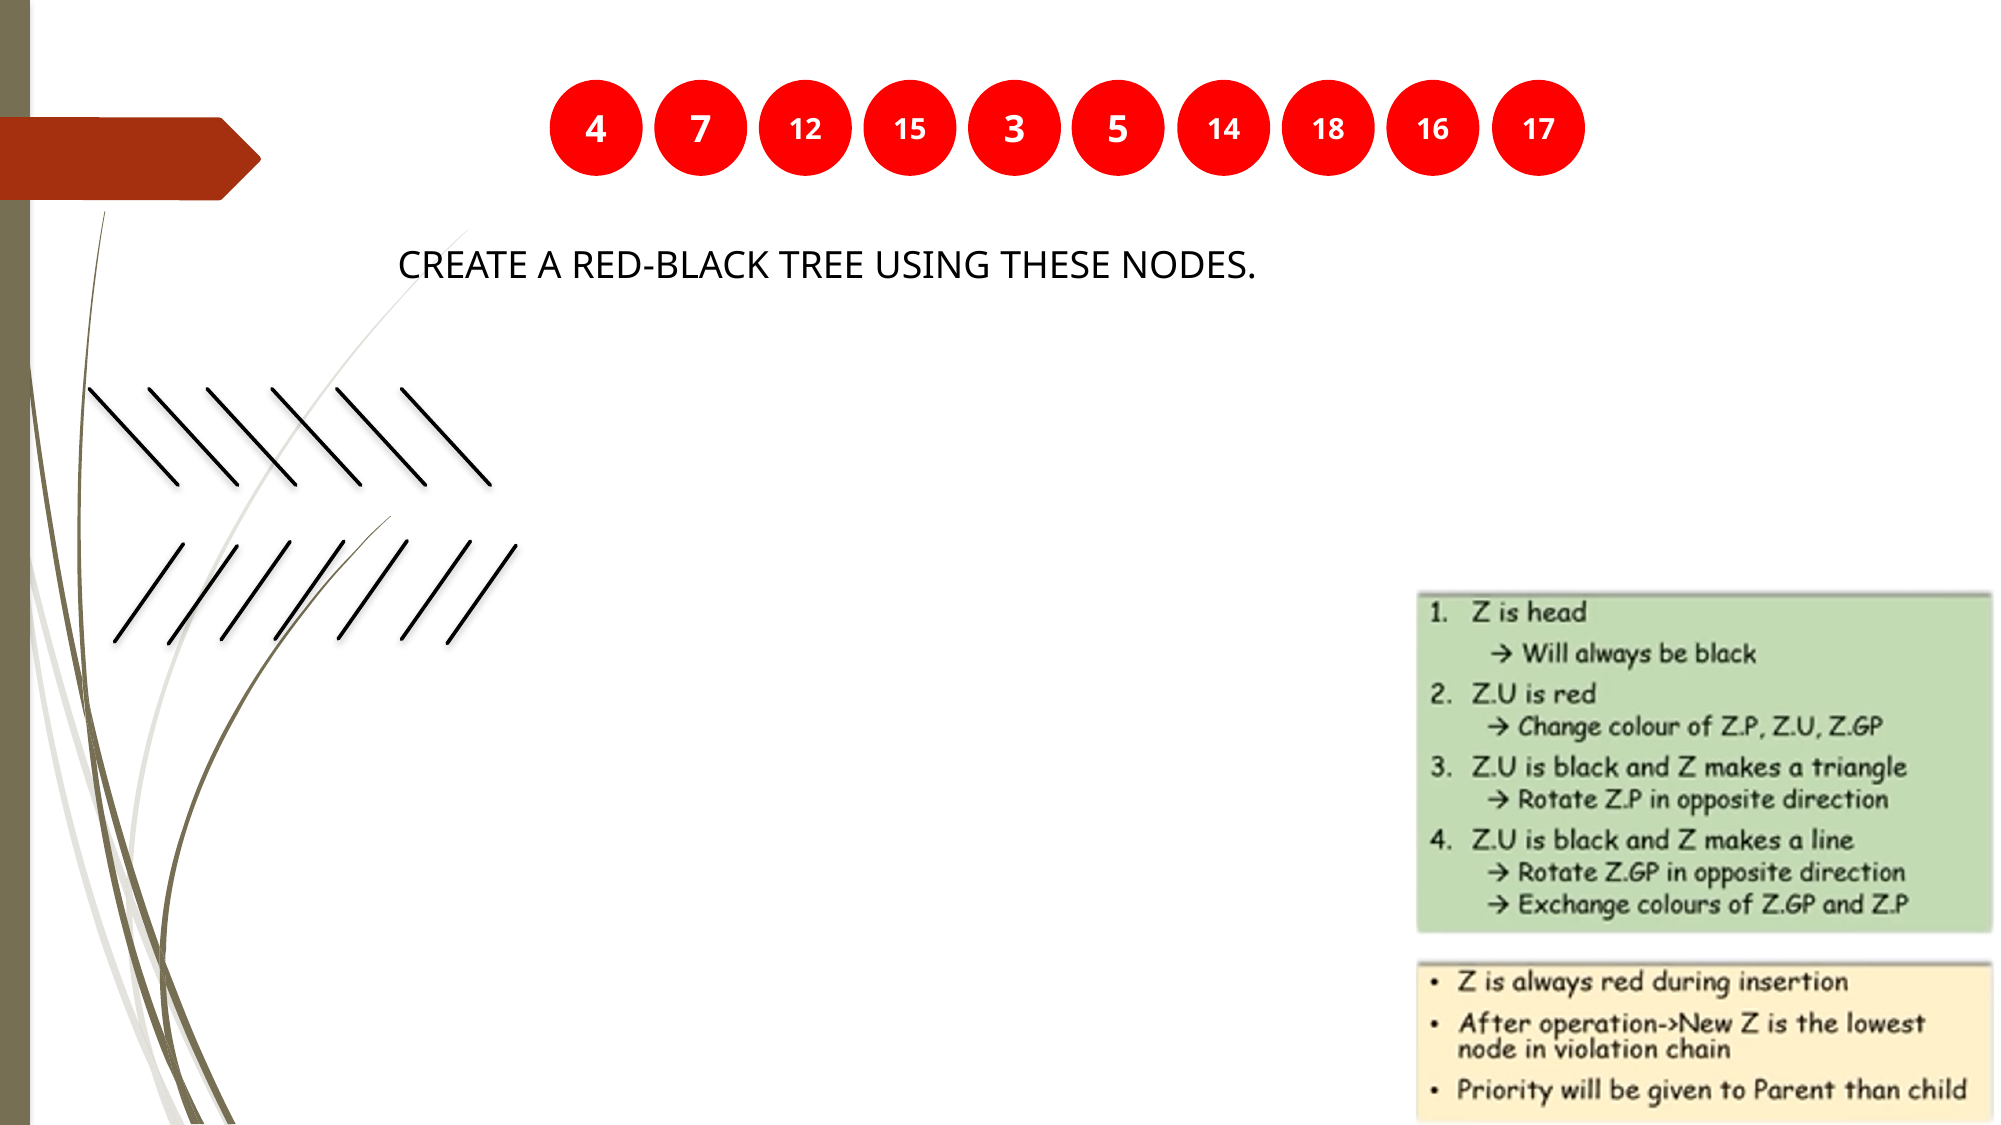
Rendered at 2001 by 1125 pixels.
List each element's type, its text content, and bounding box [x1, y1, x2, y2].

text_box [238, 388, 297, 486]
text_box 16 [1386, 79, 1480, 176]
text_box 18 [1281, 79, 1375, 176]
text_box 12 [758, 79, 852, 176]
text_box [220, 541, 273, 641]
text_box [168, 545, 219, 645]
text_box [114, 543, 184, 643]
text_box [401, 540, 471, 640]
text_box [446, 545, 517, 644]
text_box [297, 388, 361, 486]
text_box 3 [968, 79, 1061, 176]
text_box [179, 388, 238, 486]
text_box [337, 540, 401, 640]
text_box 5 [1071, 79, 1165, 176]
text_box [89, 388, 179, 486]
picture [1415, 588, 1995, 1125]
text_box 7 [654, 79, 748, 176]
text_box 14 [1177, 79, 1271, 176]
text_box 17 [1492, 79, 1585, 176]
text_box CREATE A RED-BLACK TREE USING THESE NODES. [382, 234, 1479, 294]
text_box 15 [863, 79, 957, 176]
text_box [361, 388, 400, 486]
text_box 4 [549, 79, 643, 176]
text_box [401, 388, 491, 486]
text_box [274, 540, 337, 640]
